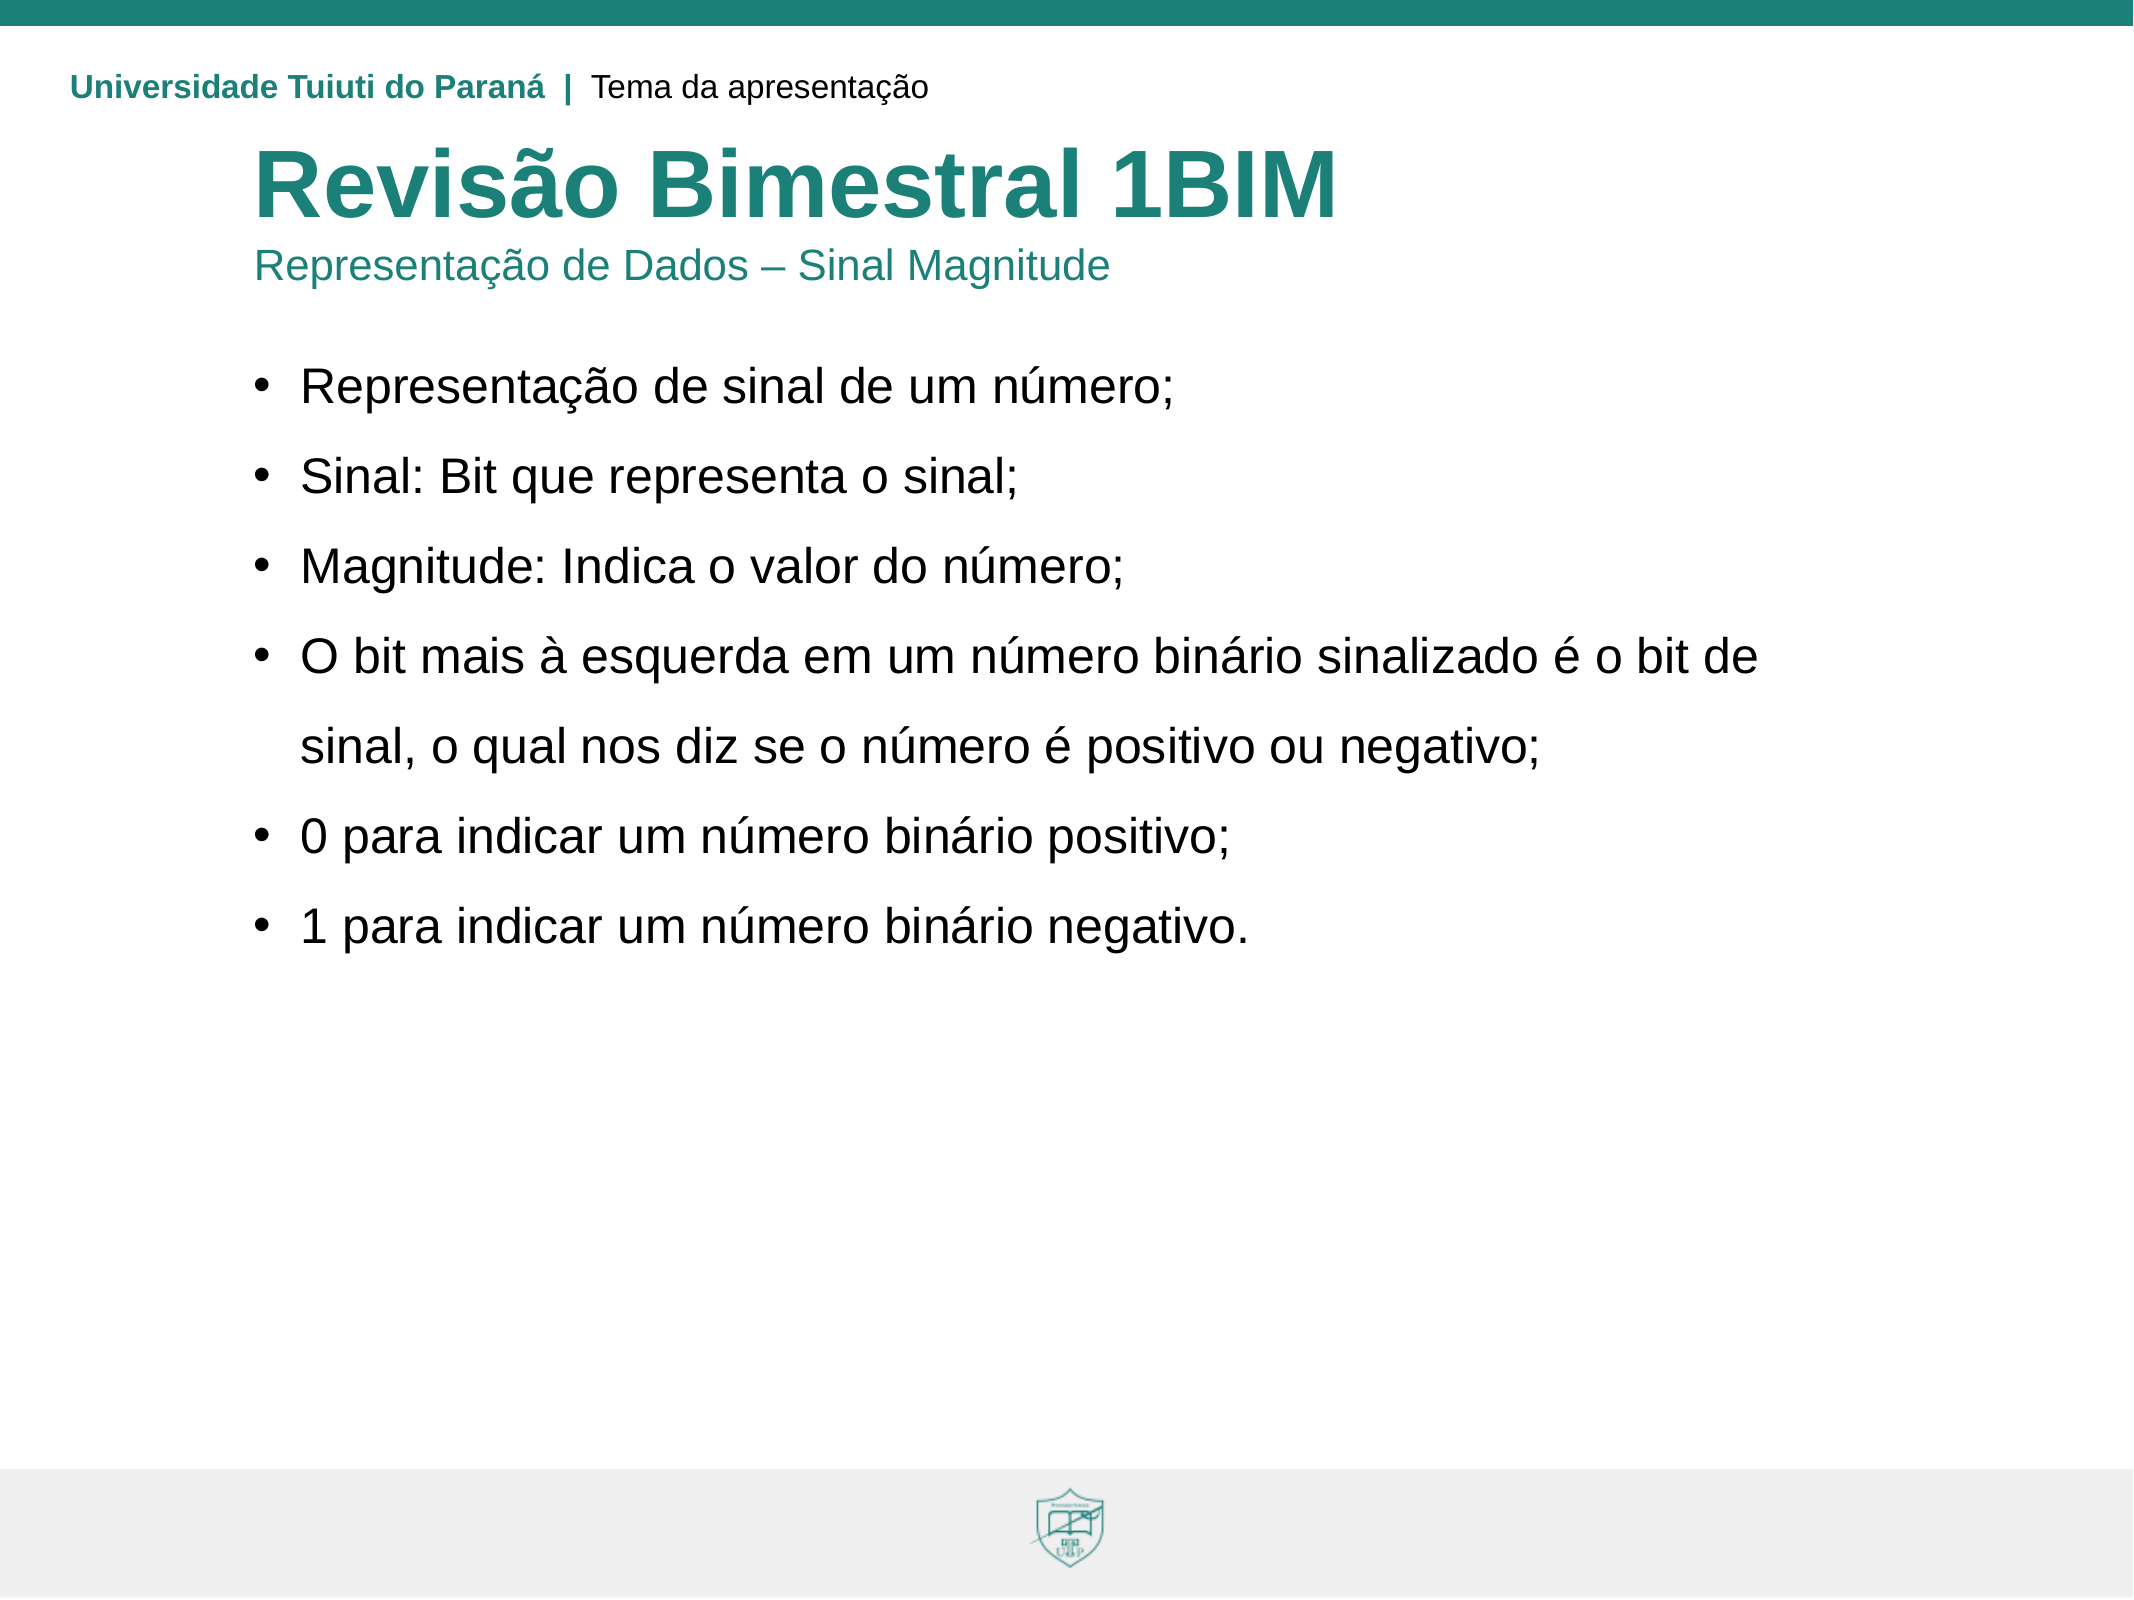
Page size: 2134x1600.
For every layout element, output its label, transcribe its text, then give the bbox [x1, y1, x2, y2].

text_box Universidade Tuiuti do Paraná | Tema da apresentação [63, 59, 936, 112]
text_box Revisão Bimestral 1BIM Representação de Dados – Sinal Magnitude Representação de sinal de um número; Sinal: Bit que representa o sinal; Magnitude: Indica o valor do número; O bit mais à esquerda em um número binário sinalizado é o bit de sinal, o qual nos diz se o número é positivo ou negativo; 0 para indicar um número binário positivo; 1 para indicar um número binário negativo. [247, 115, 1886, 961]
picture [0, 0, 2134, 26]
picture [0, 1469, 2134, 1598]
